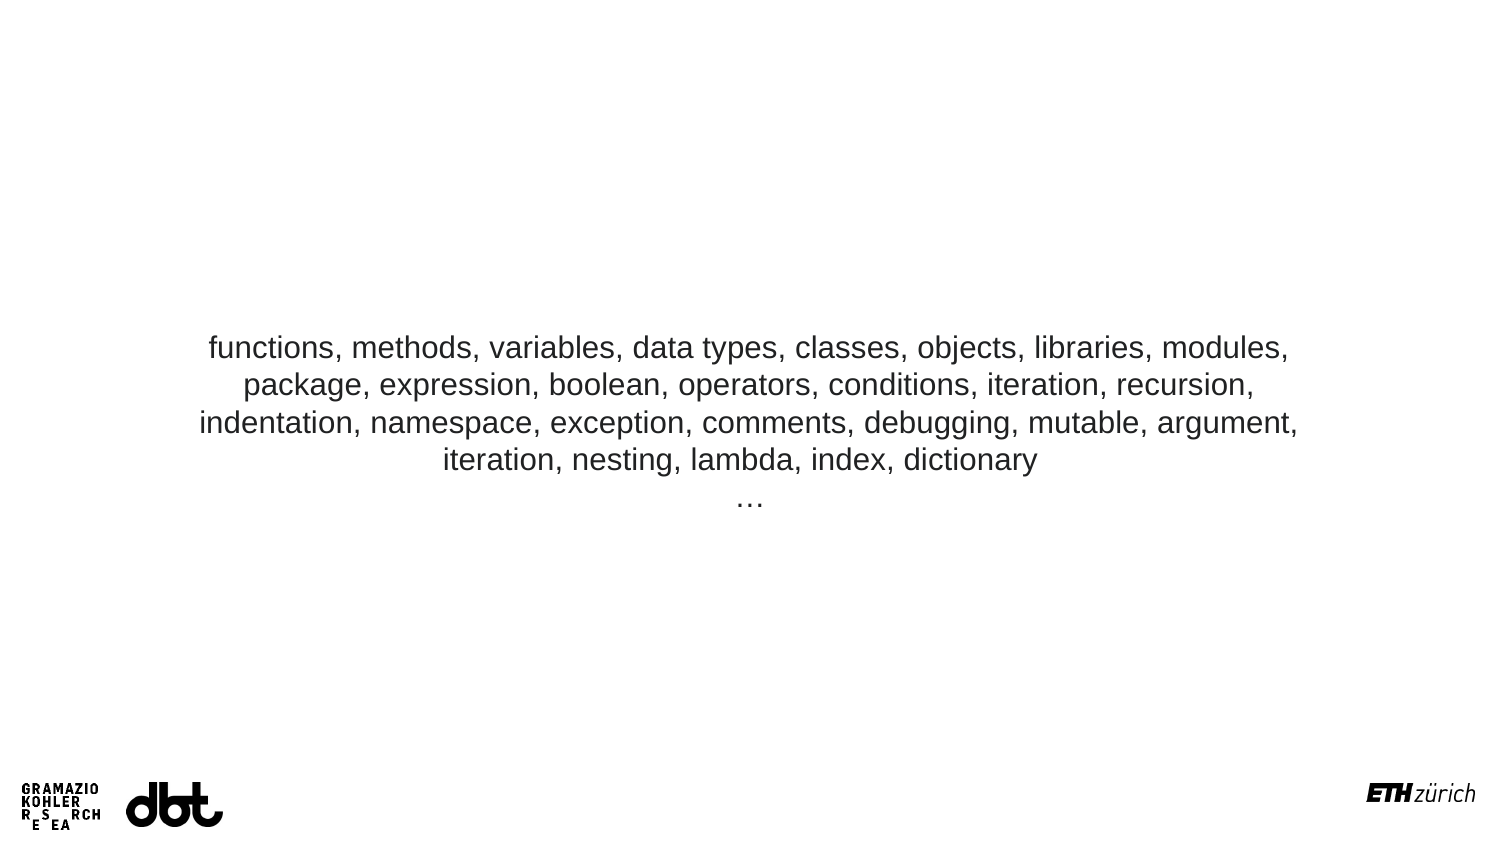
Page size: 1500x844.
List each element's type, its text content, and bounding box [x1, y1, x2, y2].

picture [1366, 783, 1475, 802]
picture [126, 782, 223, 827]
text_box functions, methods, variables, data types, classes, objects, libraries, modules, package, expression, boolean, operators, conditions, iteration, recursion, indentation, namespace, exception, comments, debugging, mutable, argument, iteration, nesting, lambda, index, dictionary … [182, 311, 1318, 530]
picture [22, 783, 100, 830]
